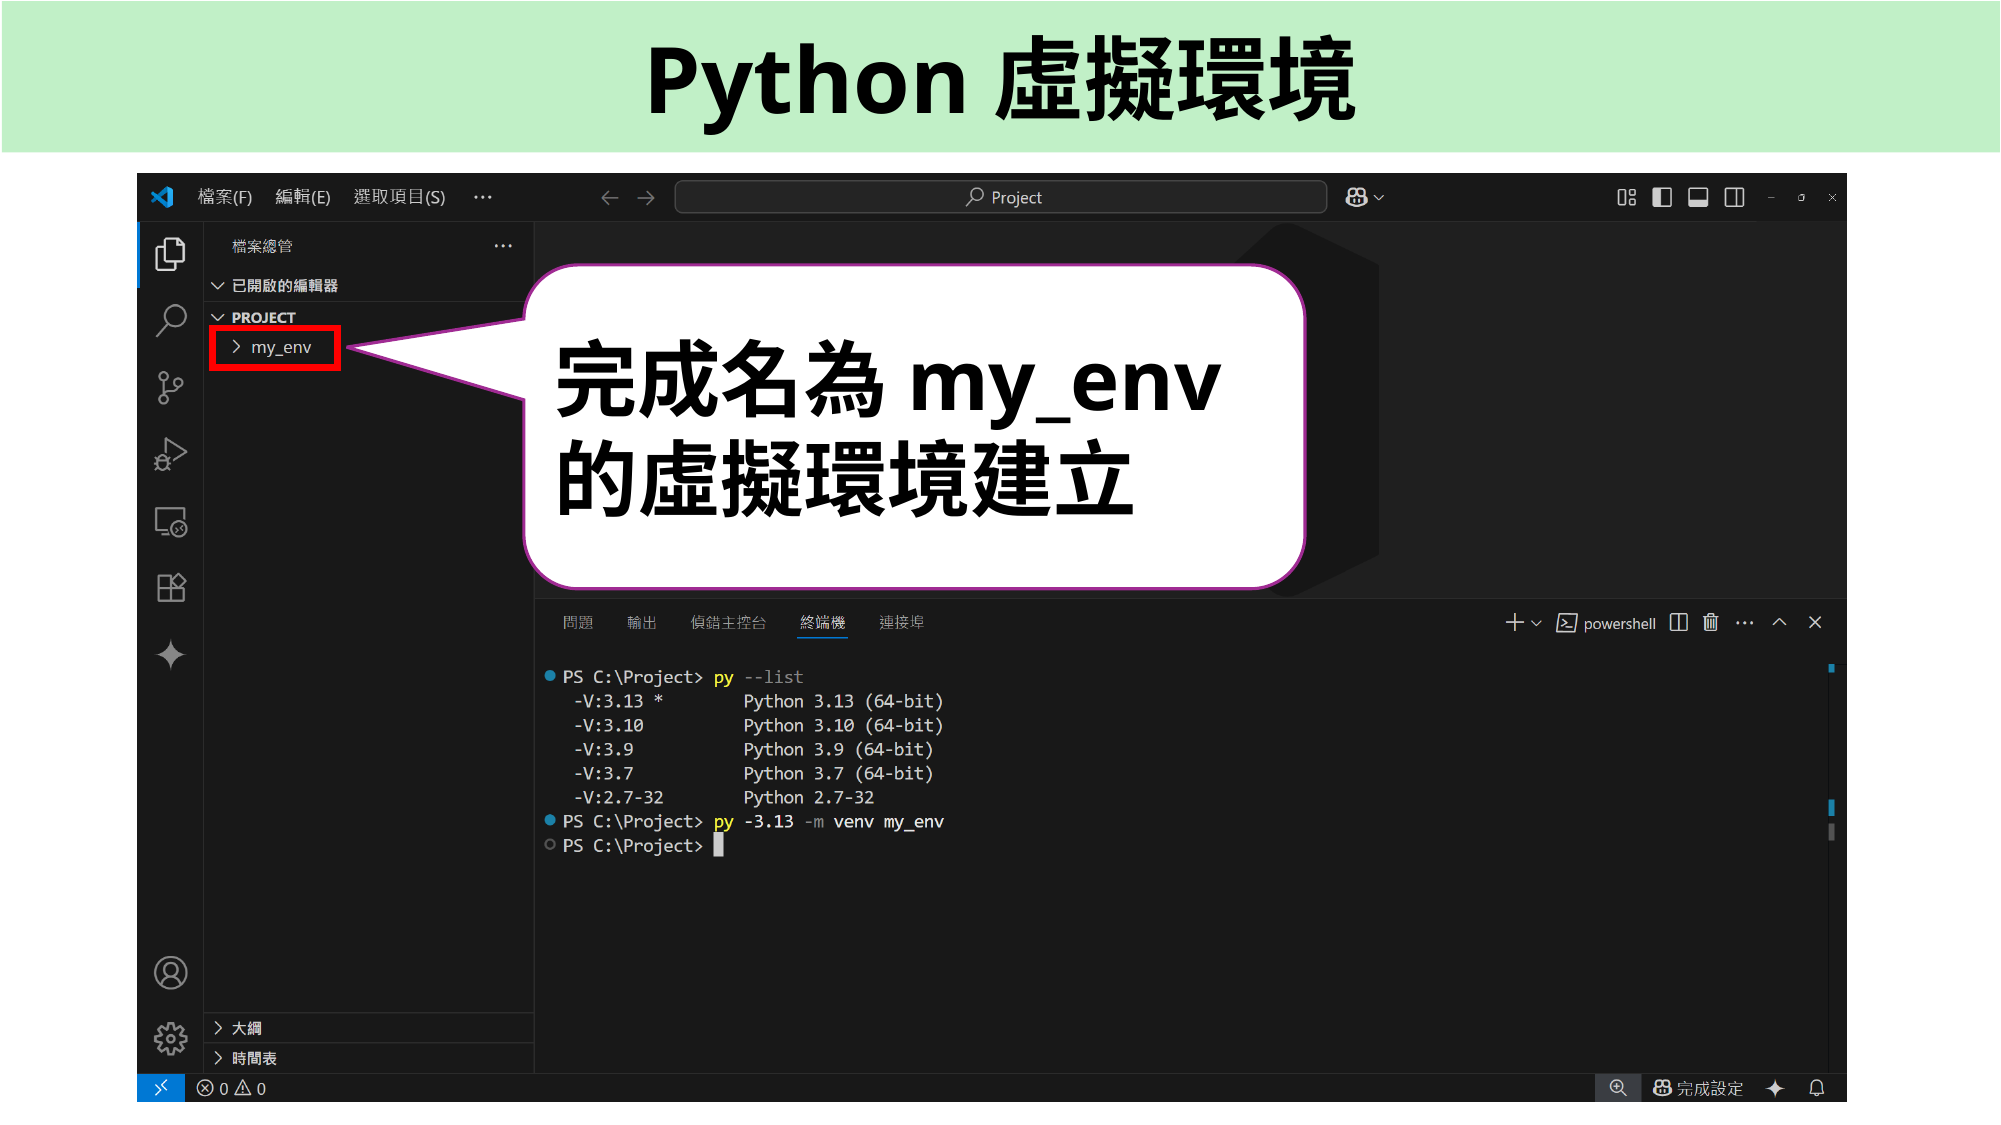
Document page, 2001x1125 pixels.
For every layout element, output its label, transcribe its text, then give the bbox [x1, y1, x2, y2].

text_box Python虛擬環境 [0, 0, 2000, 154]
picture [136, 172, 1848, 1103]
